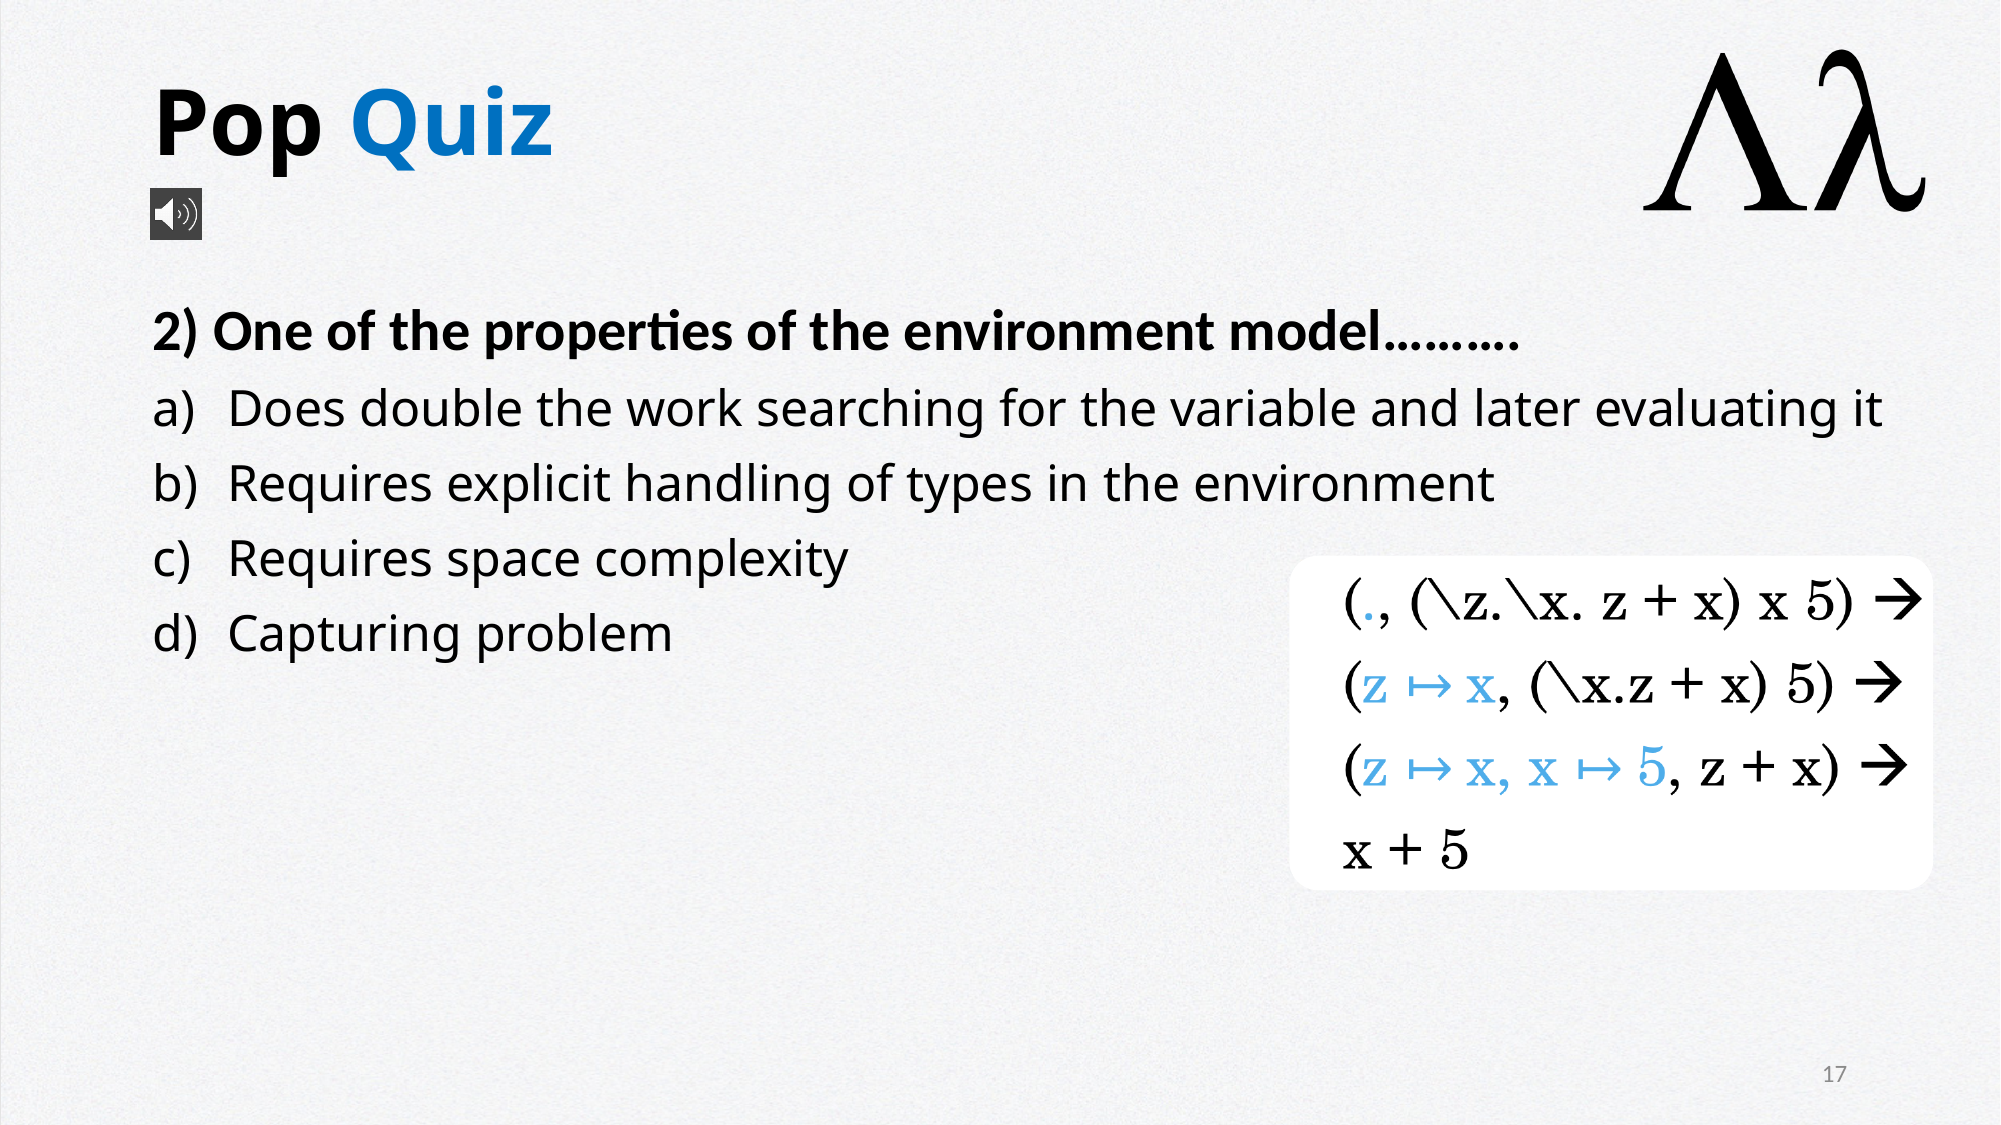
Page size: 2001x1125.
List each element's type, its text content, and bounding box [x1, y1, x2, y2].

picture [0, 0, 2001, 1125]
slide_number 16 [1412, 1042, 1863, 1103]
list 2) One of the properties of the environment model………. Does double the work searching for the variable and later evaluating it Requires explicit handling of types in the environment Requires space complexity Capturing problem [137, 292, 2000, 833]
title Pop Quiz [137, 17, 1863, 235]
